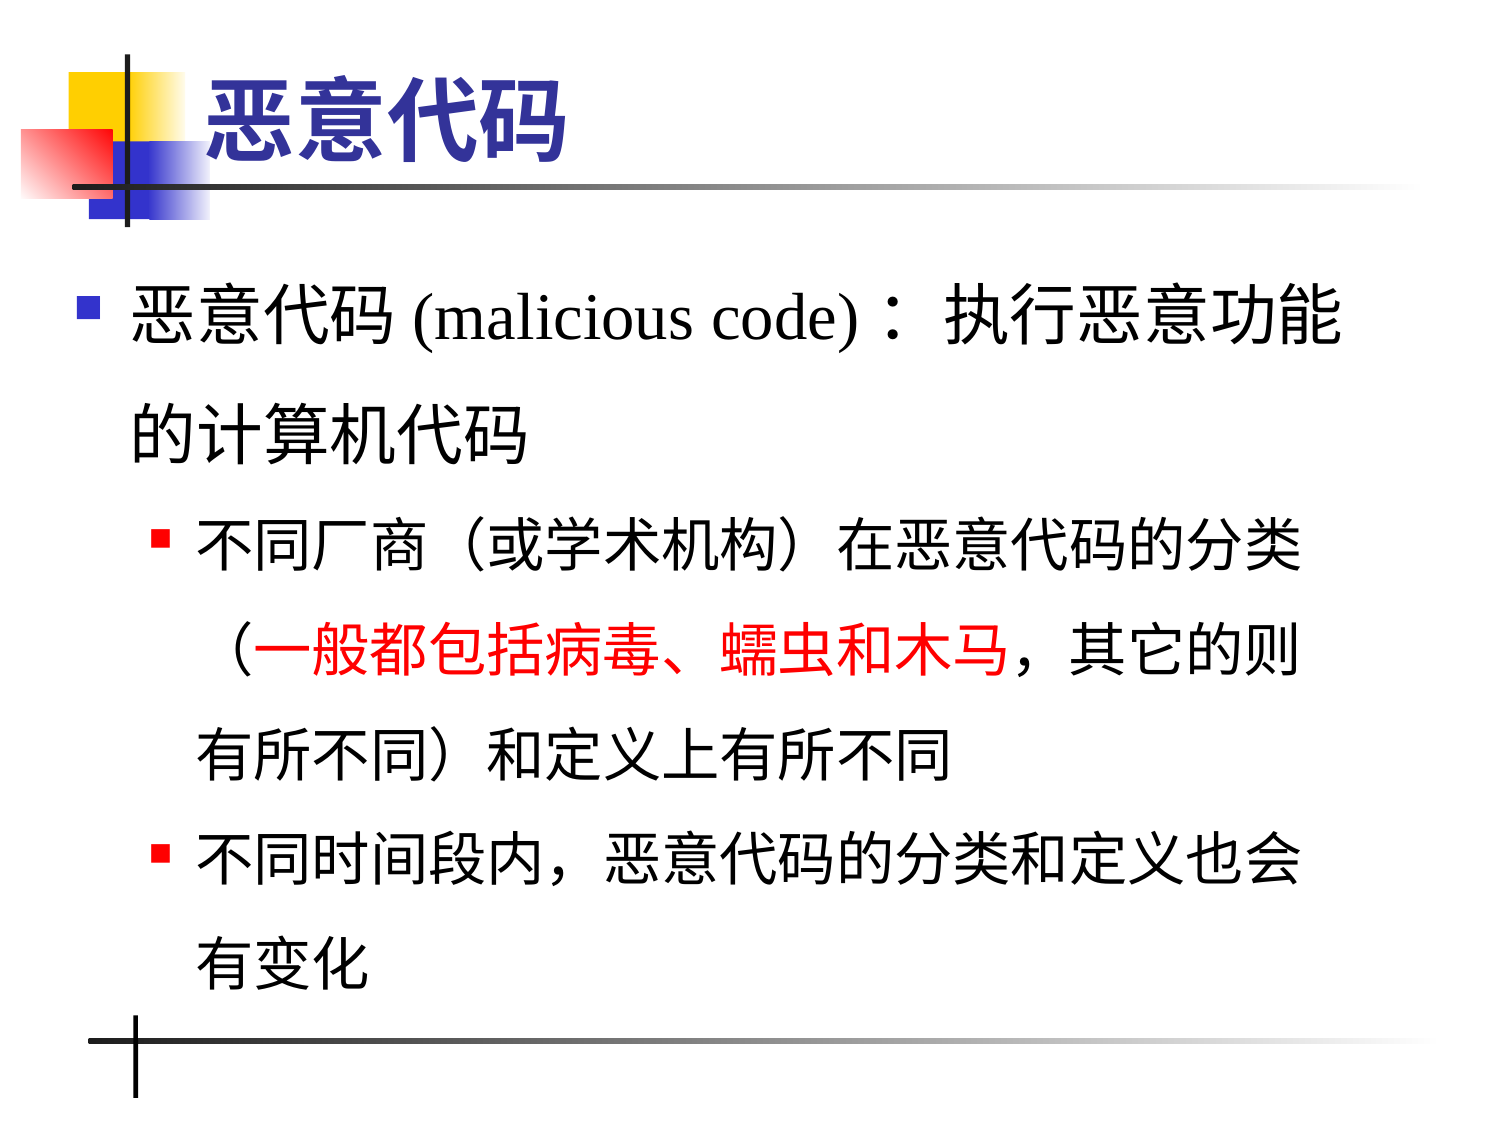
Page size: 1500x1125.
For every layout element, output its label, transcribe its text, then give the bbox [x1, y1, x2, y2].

title 恶意代码 [188, 23, 1468, 181]
list 恶意代码(malicious code)：执行恶意功能的计算机代码 不同厂商（或学术机构）在恶意代码的分类（一般都包括病毒、蠕虫和木马，其它的则有所不同）和定义上有所不同 不同时间段内，恶意代码的分类和定义也会有变化 [58, 225, 1365, 992]
